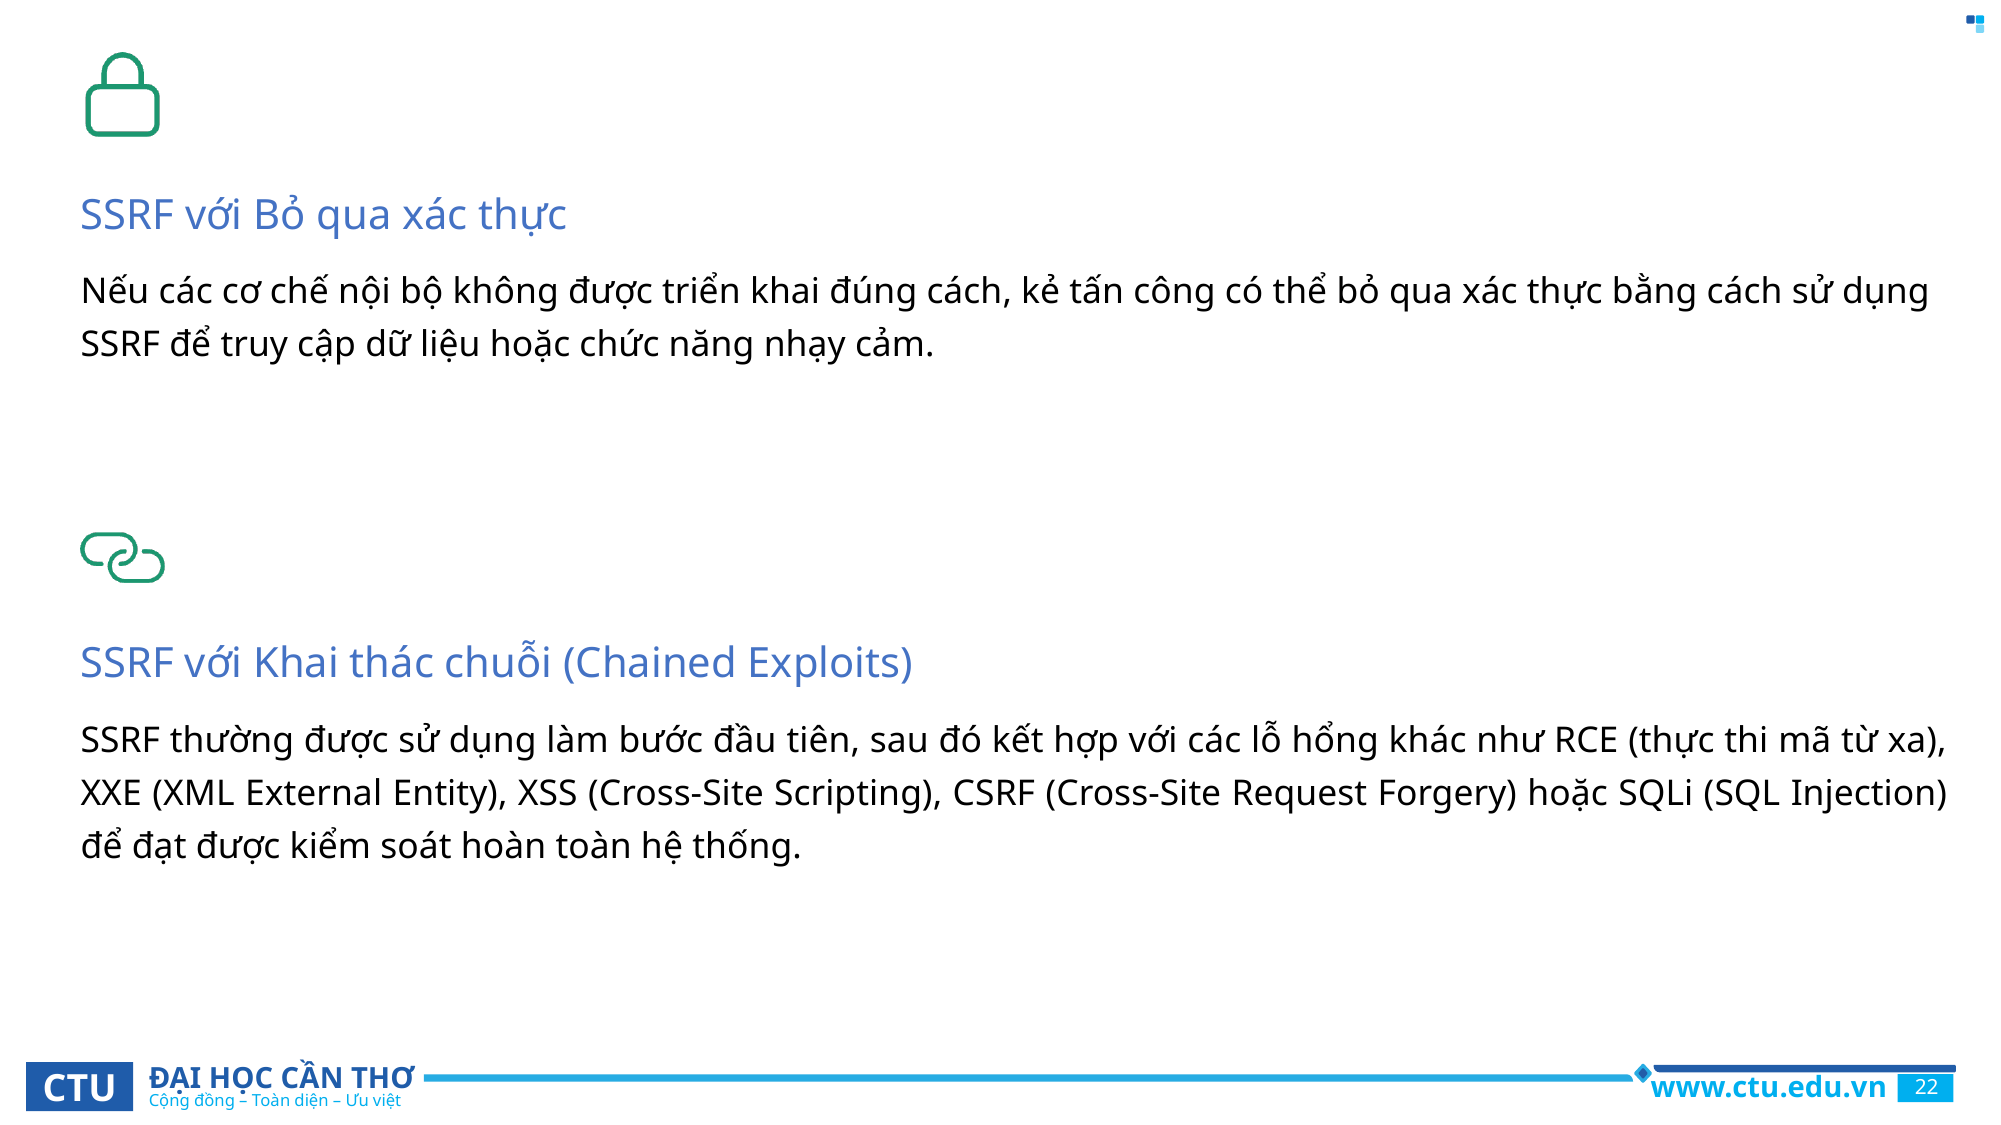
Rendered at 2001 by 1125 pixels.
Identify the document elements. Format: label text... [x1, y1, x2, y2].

picture [80, 515, 165, 600]
text_box SSRF với Khai thác chuỗi (Chained Exploits) [80, 633, 948, 687]
text_box Nếu các cơ chế nội bộ không được triển khai đúng cách, kẻ tấn công có thể bỏ qua xác thực bằng cách sử dụng SSRF để truy cập dữ liệu hoặc chức năng nhạy cảm. [80, 257, 1949, 418]
text_box SSRF với Bỏ qua xác thực [80, 185, 584, 238]
picture [80, 52, 165, 137]
text_box SSRF thường được sử dụng làm bước đầu tiên, sau đó kết hợp với các lỗ hổng khác như RCE (thực thi mã từ xa), XXE (XML External Entity), XSS (Cross-Site Scripting), CSRF (Cross-Site Request Forgery) hoặc SQLi (SQL Injection) để đạt được kiểm soát hoàn toàn hệ thống. [80, 706, 1949, 973]
